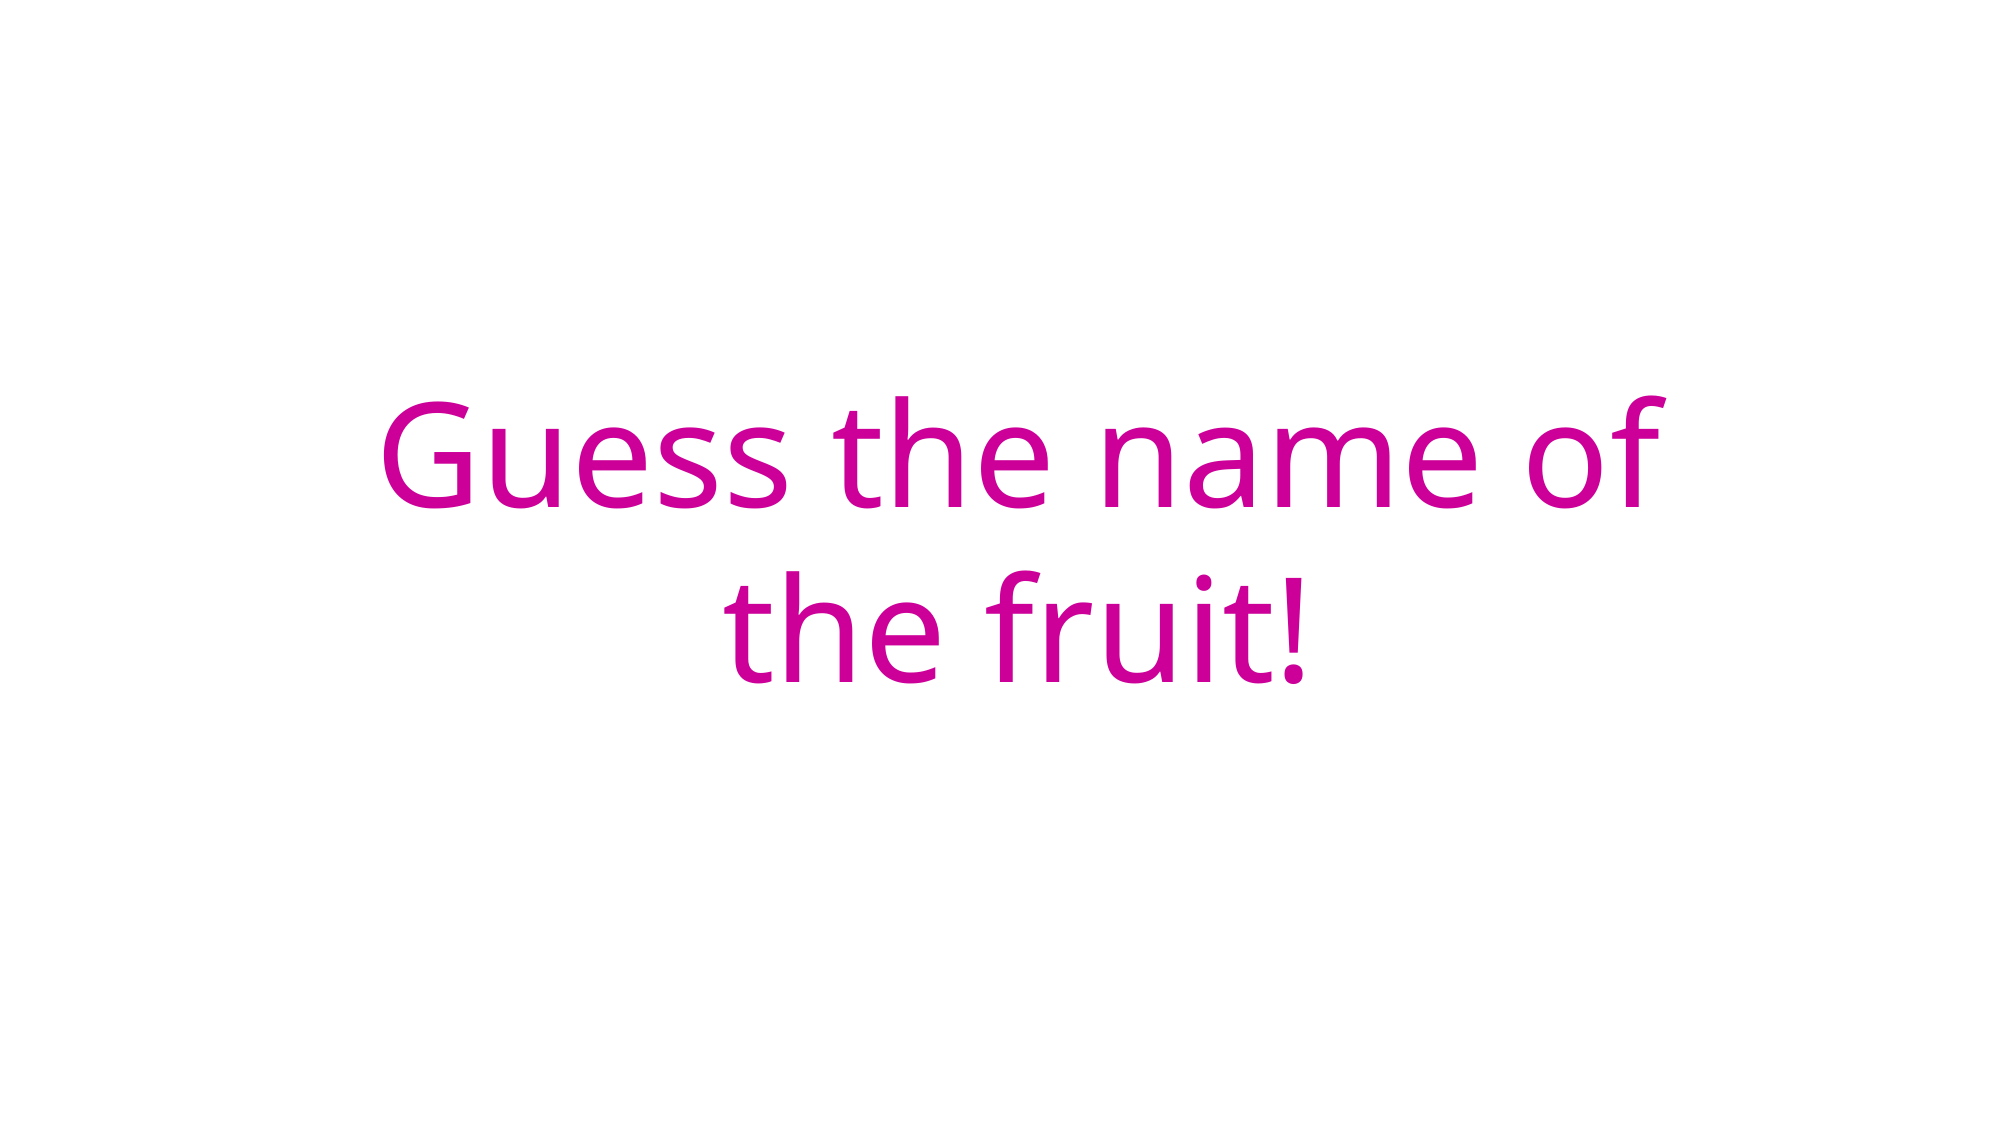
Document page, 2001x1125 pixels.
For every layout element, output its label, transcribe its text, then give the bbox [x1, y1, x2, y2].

text_box Guess the name of the fruit! [345, 354, 1692, 719]
